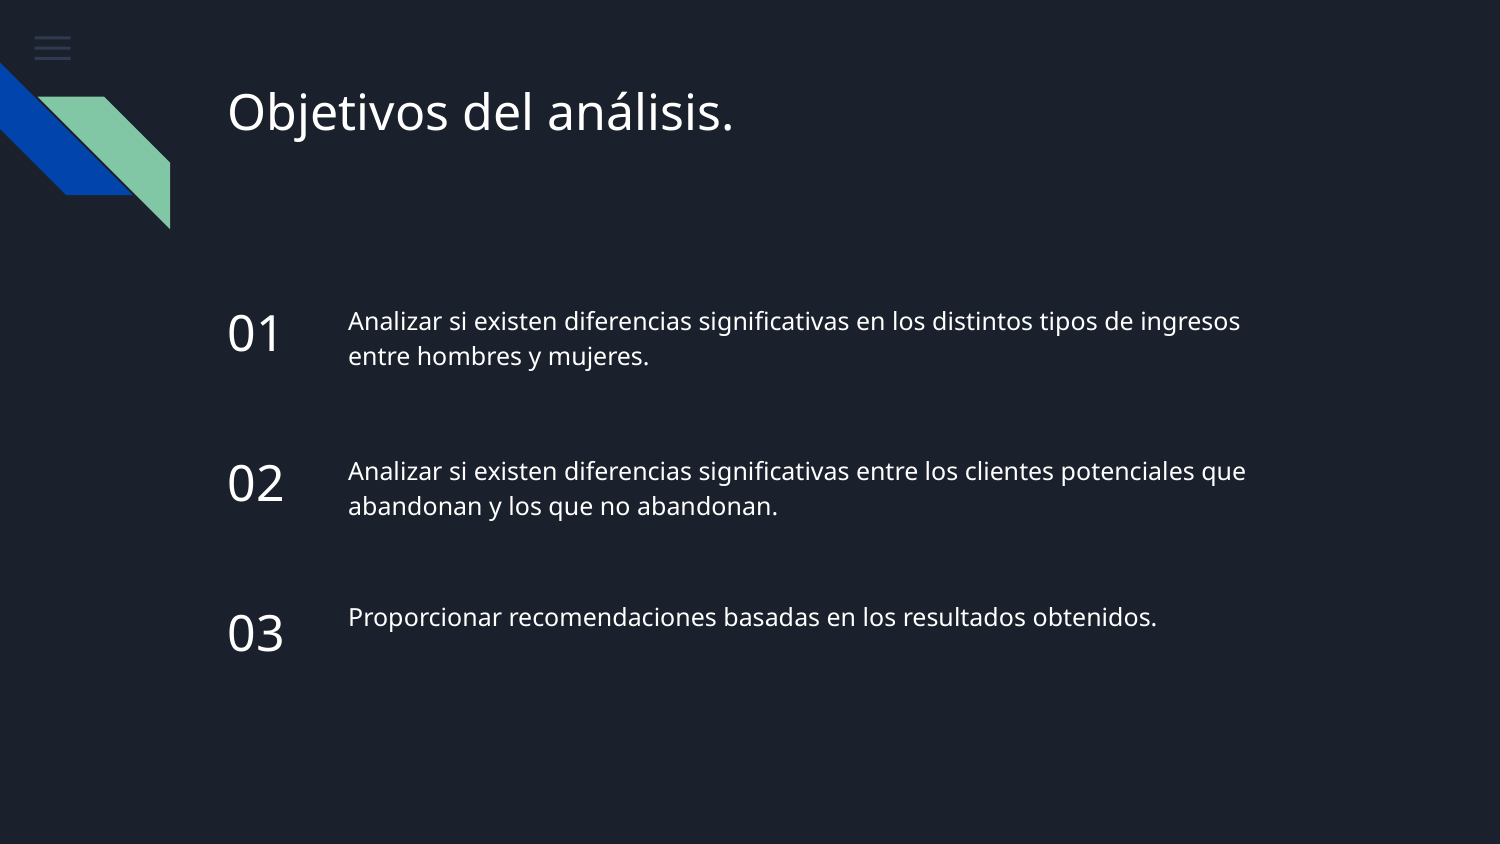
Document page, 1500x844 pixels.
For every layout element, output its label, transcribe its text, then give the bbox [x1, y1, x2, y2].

text_box 02 [212, 436, 333, 569]
text_box 01 [212, 286, 333, 419]
list Analizar si existen diferencias significativas en los distintos tipos de ingresos entre hombres y mujeres. [333, 286, 1298, 419]
text_box 03 [212, 586, 333, 719]
list Analizar si existen diferencias significativas entre los clientes potenciales que abandonan y los que no abandonan. [333, 436, 1298, 569]
list Proporcionar recomendaciones basadas en los resultados obtenidos. [333, 586, 1298, 719]
title Objetivos del análisis. [212, 65, 1368, 216]
